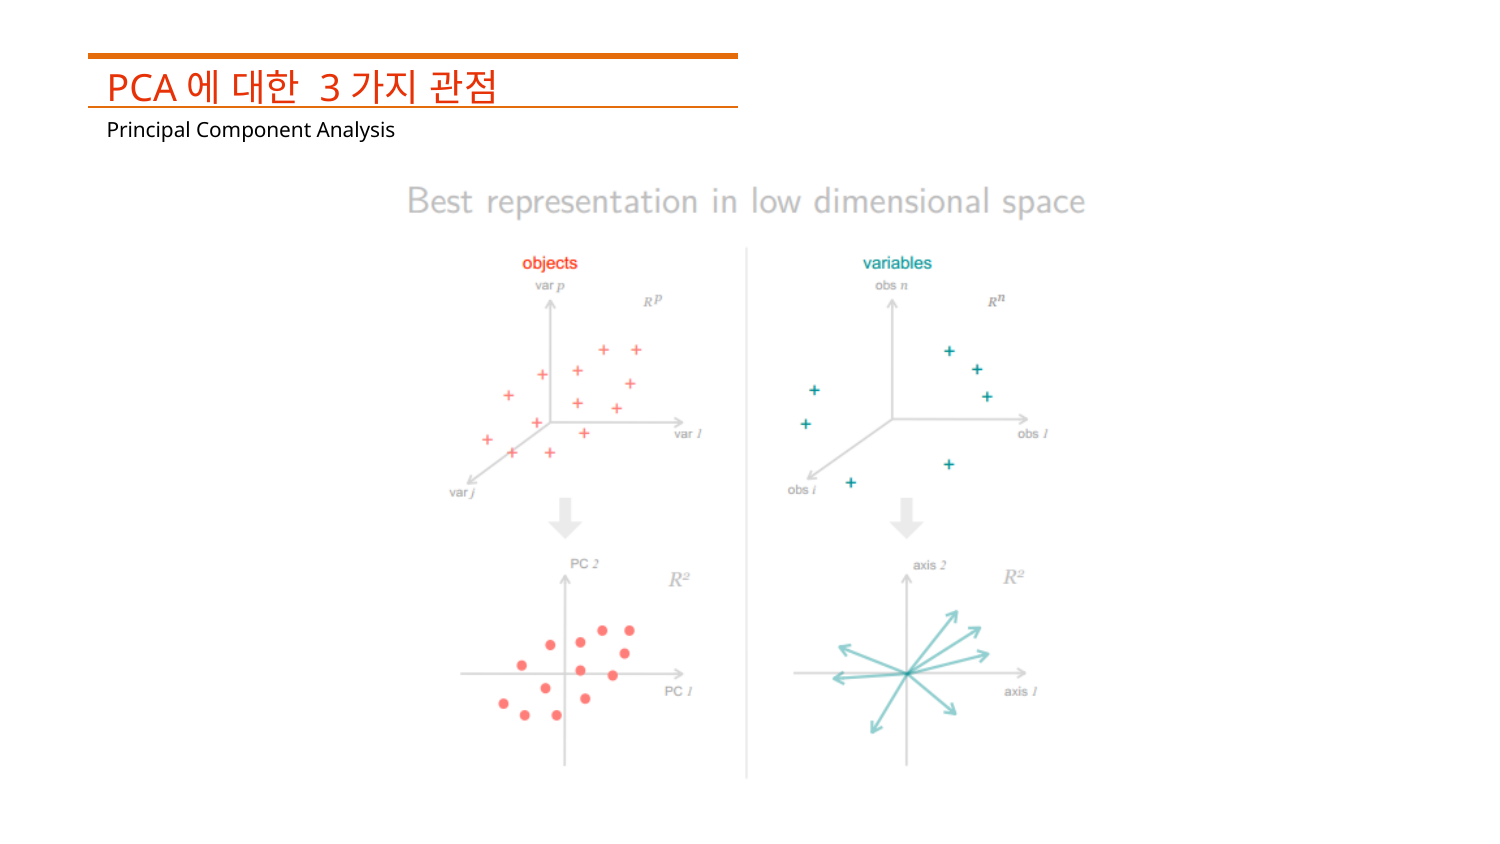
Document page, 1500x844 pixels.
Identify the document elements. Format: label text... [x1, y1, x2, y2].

text_box PCA에 대한 3가지 관점 Principal Component Analysis [91, 75, 656, 106]
text_box [0, 0, 1500, 75]
picture [371, 161, 1117, 794]
text_box PCA에 대한 3가지 관점 Principal Component Analysis [91, 114, 656, 149]
